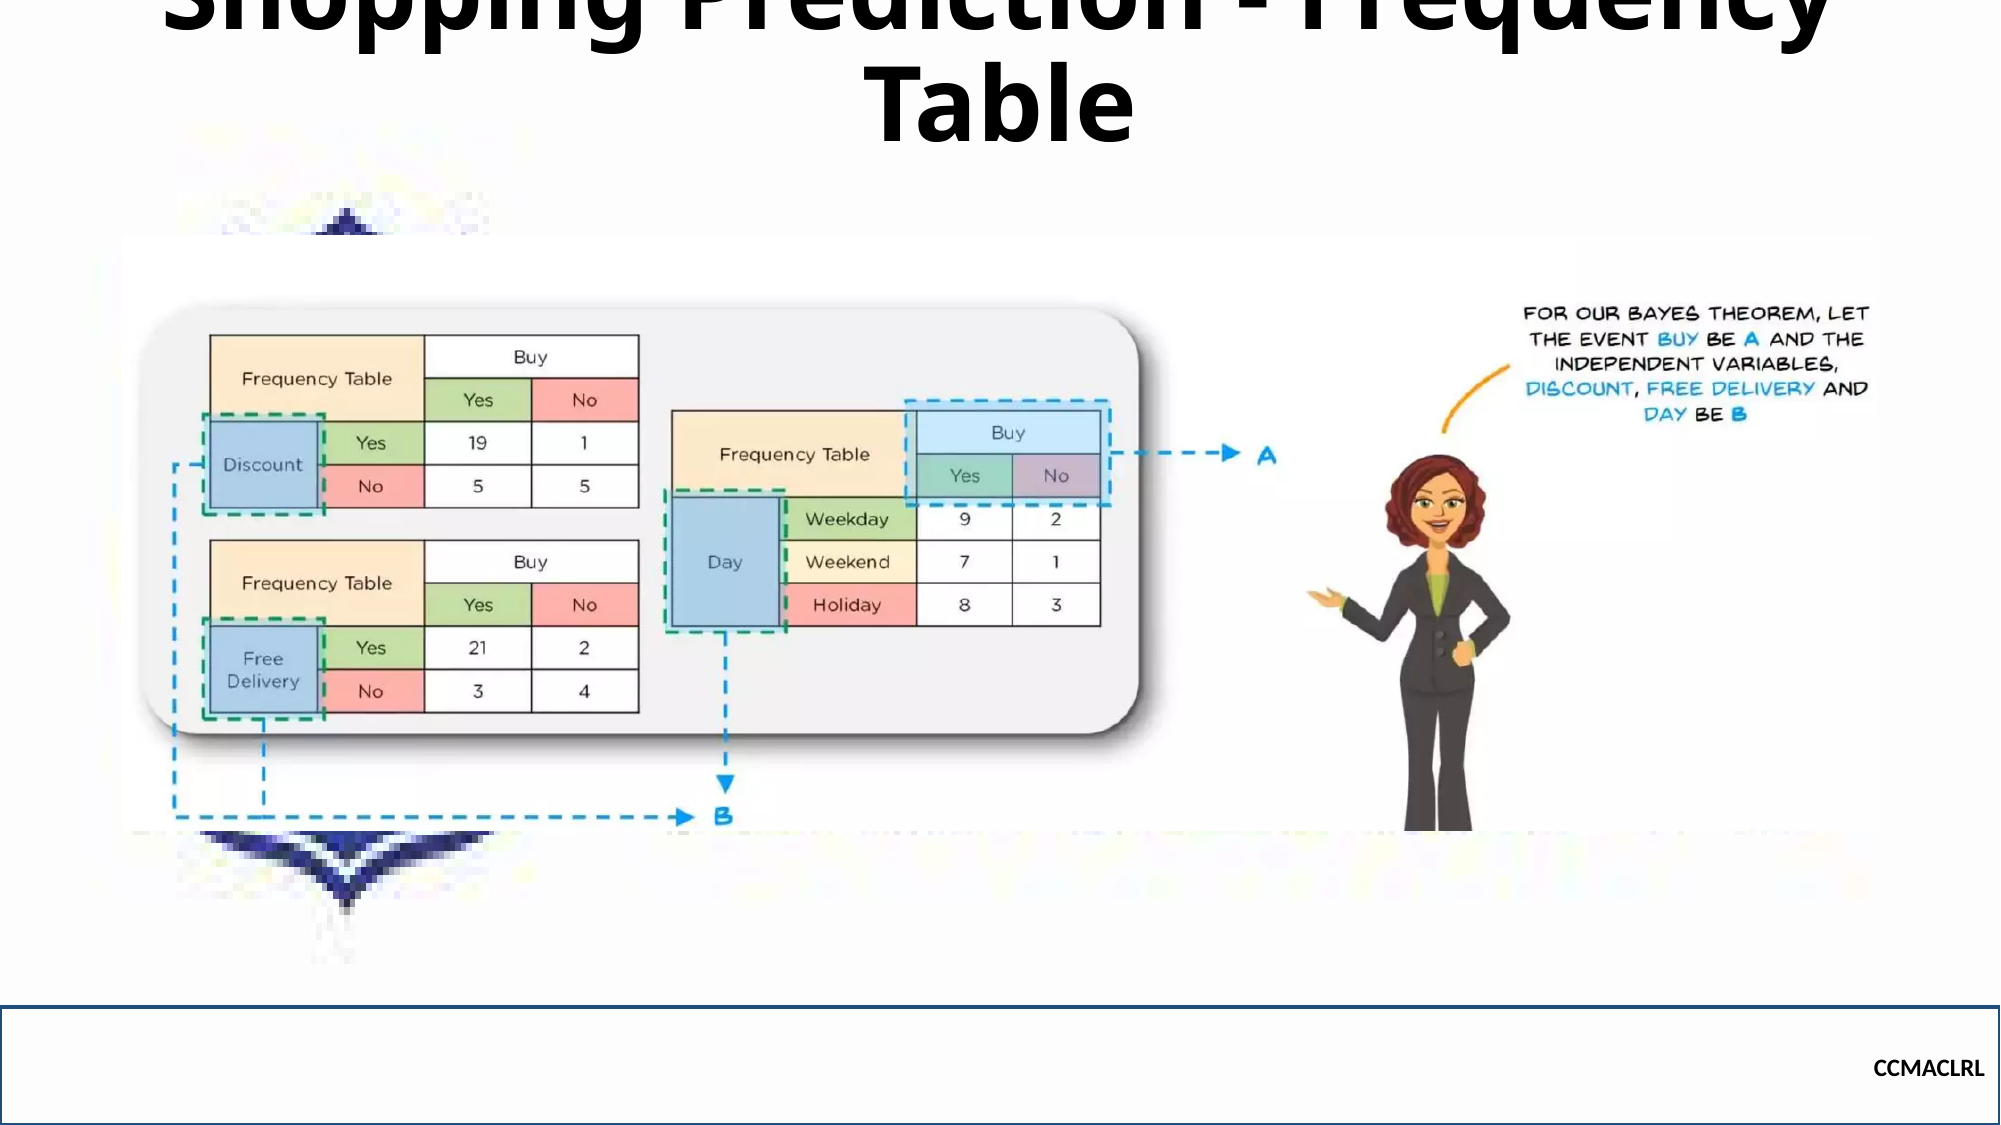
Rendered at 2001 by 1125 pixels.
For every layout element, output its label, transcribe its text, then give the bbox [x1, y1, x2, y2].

title Shopping Prediction - Frequency Table [75, 53, 1925, 172]
picture [0, 0, 2000, 1007]
footer CCMACLRL [0, 1007, 2000, 1125]
